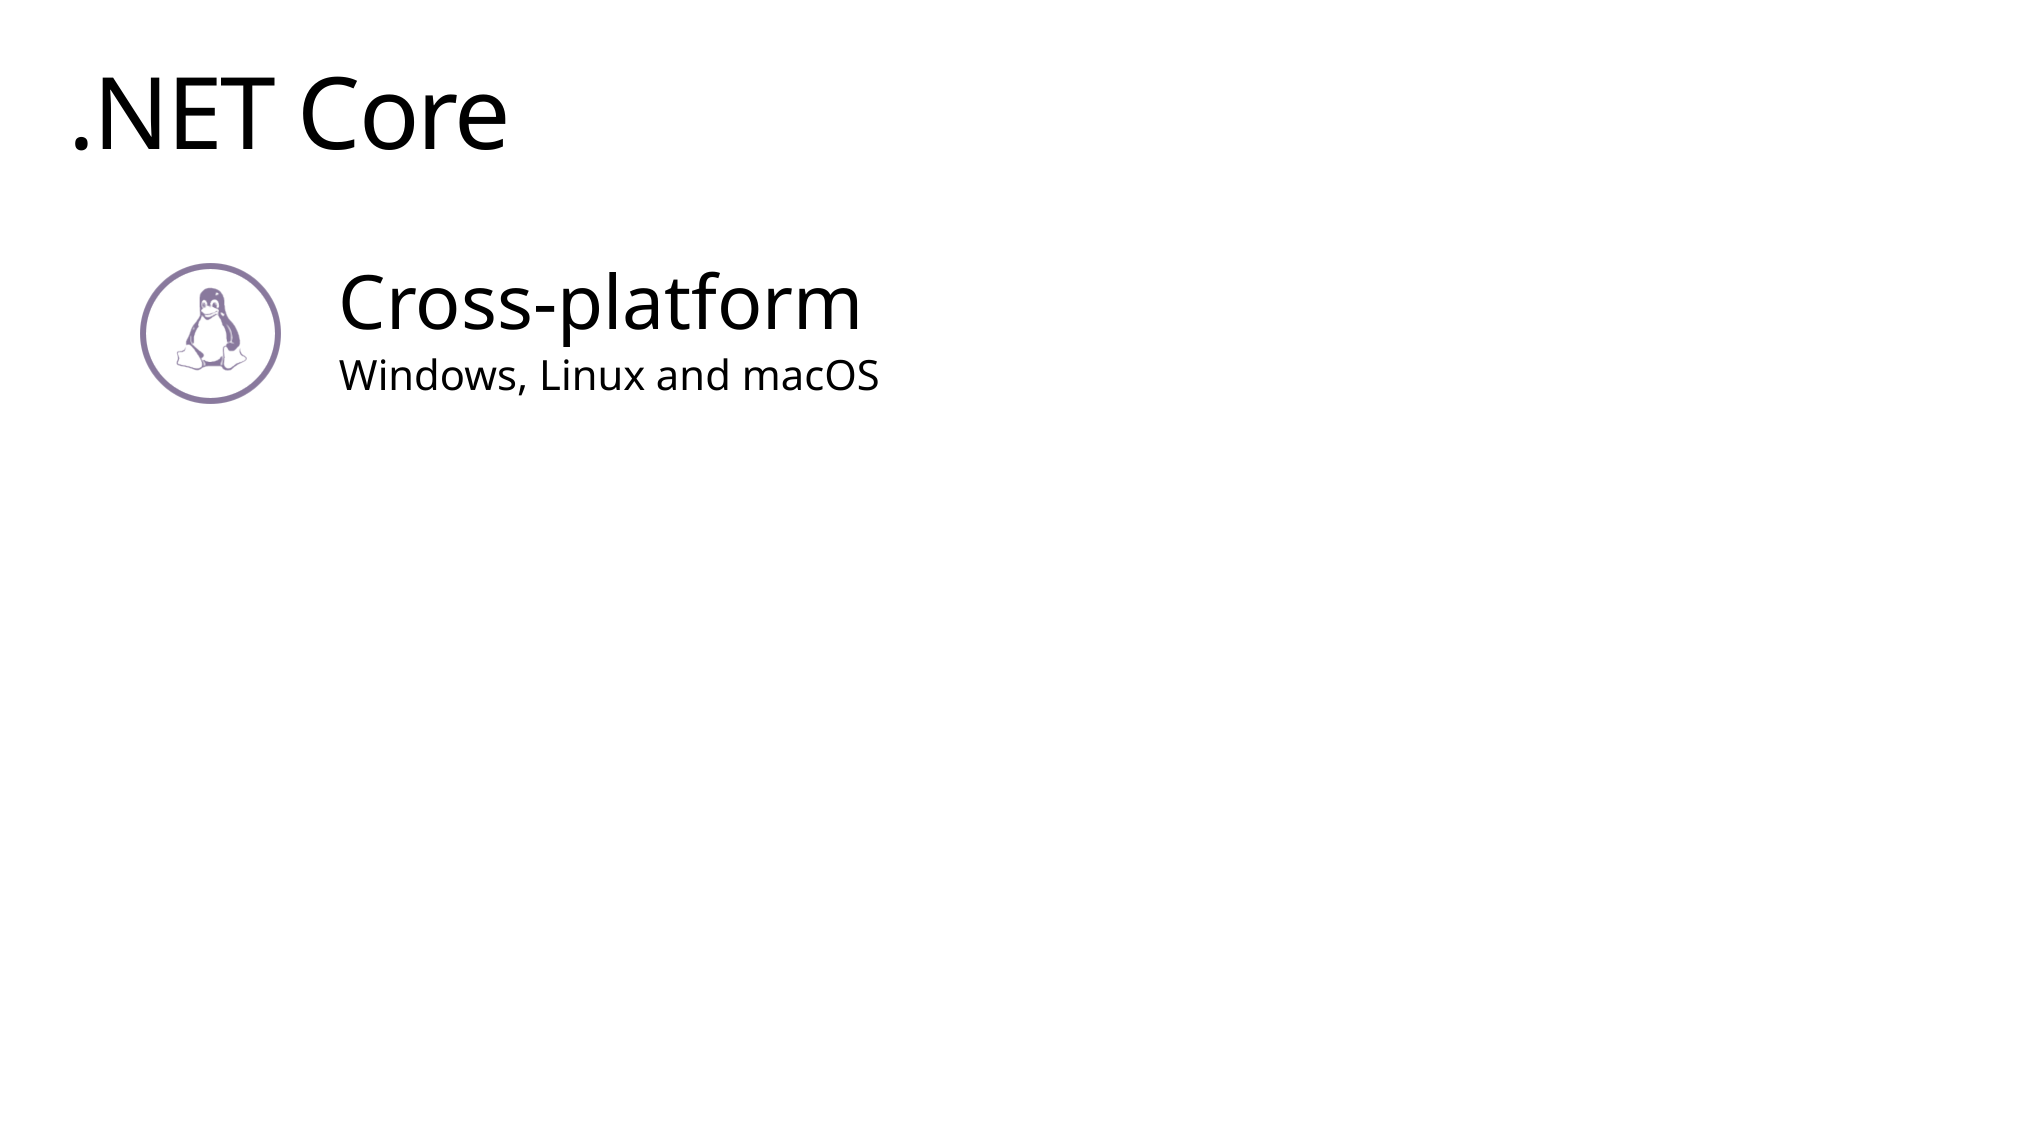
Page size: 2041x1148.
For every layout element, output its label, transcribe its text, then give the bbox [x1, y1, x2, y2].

picture [134, 258, 286, 409]
title .NET Core [45, 48, 1996, 199]
list Cross-platform Windows, Linux and macOS [315, 249, 1576, 418]
